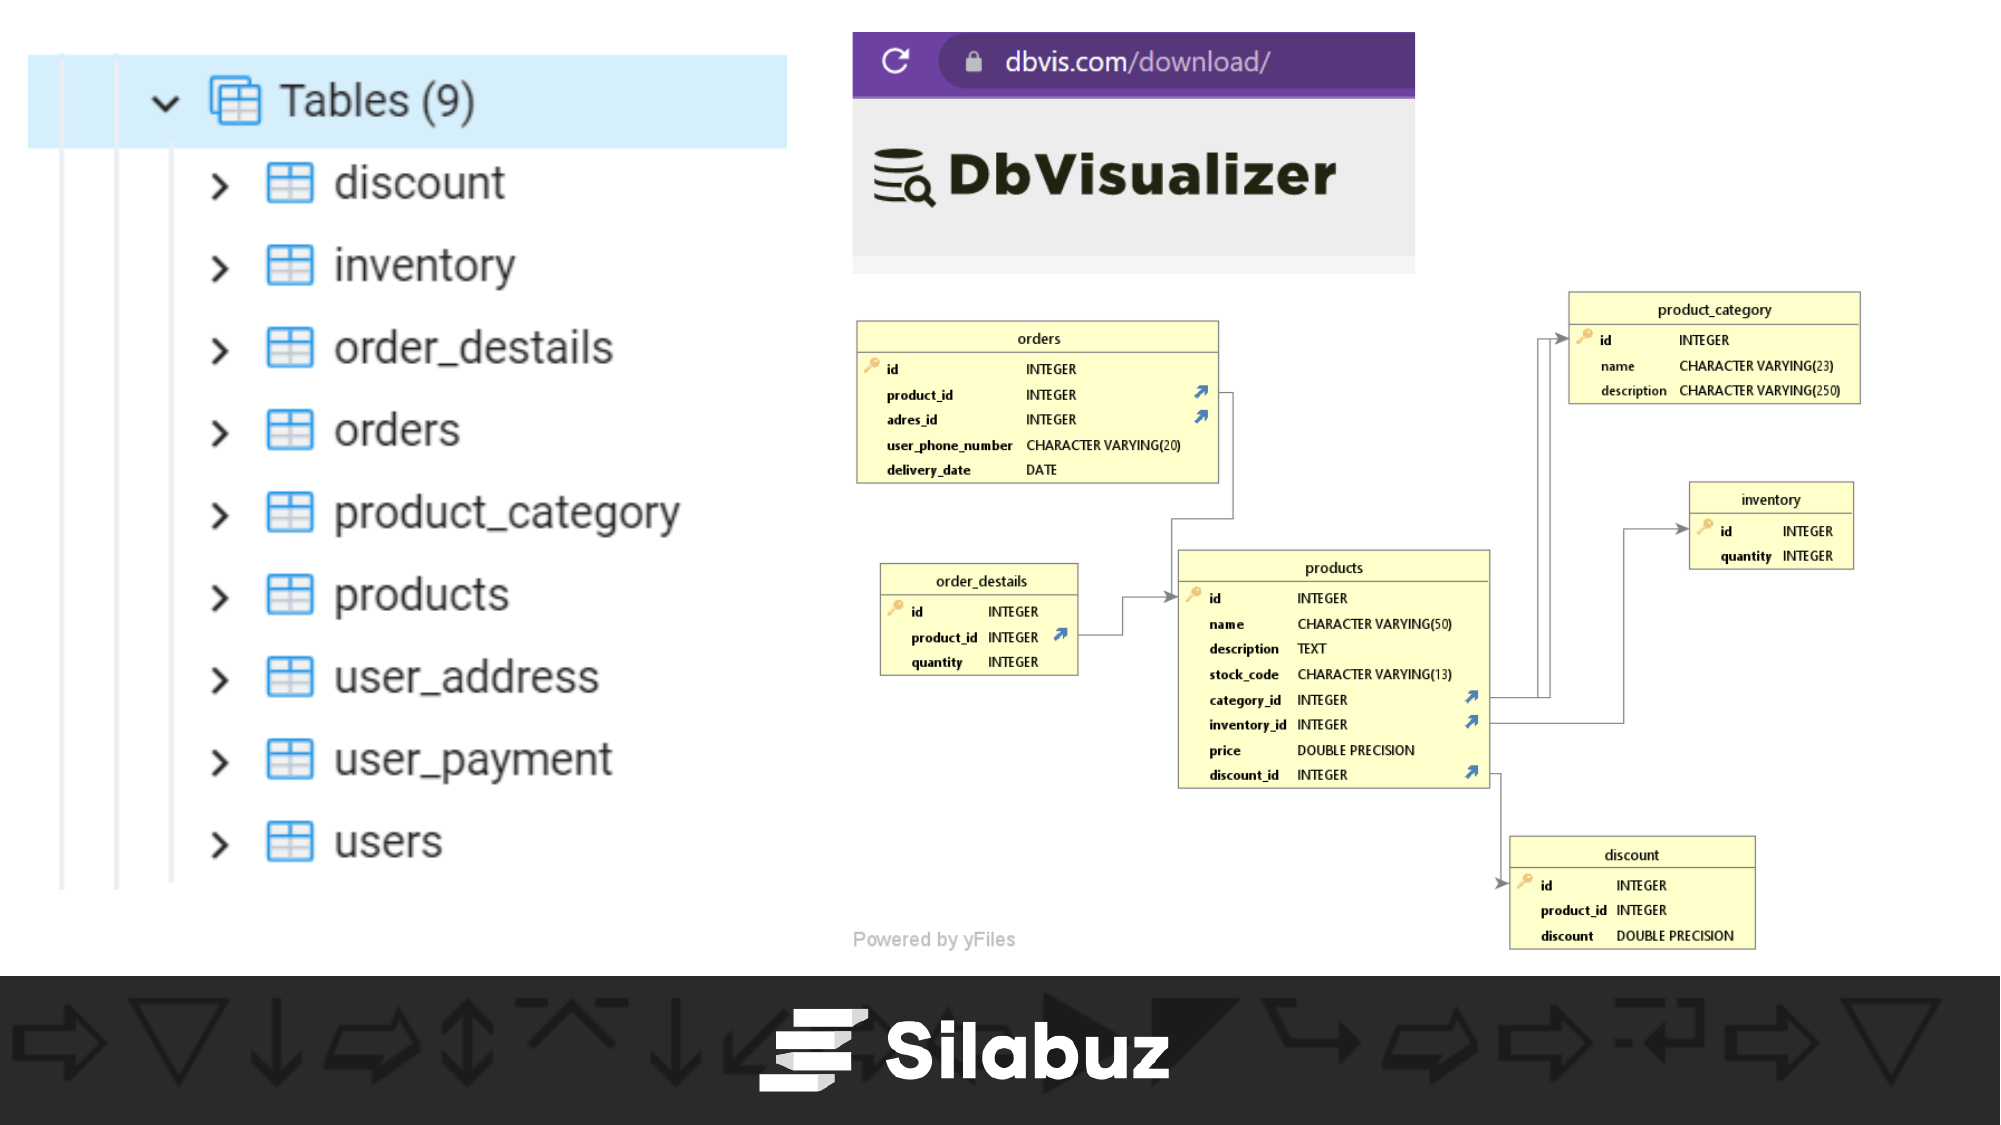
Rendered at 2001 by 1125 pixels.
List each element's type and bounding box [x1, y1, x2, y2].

picture [28, 53, 787, 890]
picture [852, 31, 1416, 274]
picture [0, 976, 2000, 1125]
picture [851, 287, 1930, 962]
